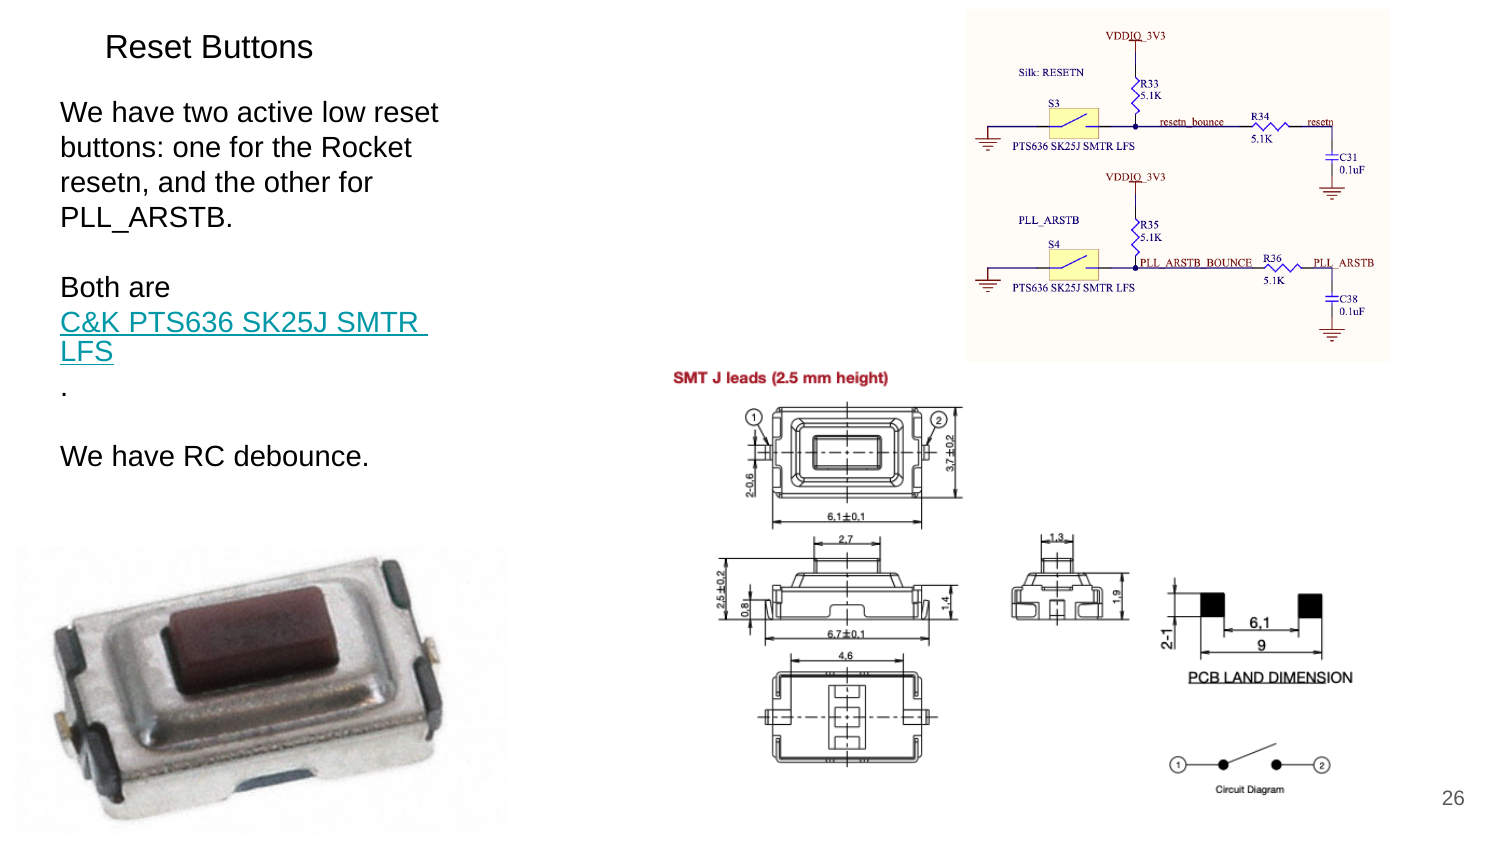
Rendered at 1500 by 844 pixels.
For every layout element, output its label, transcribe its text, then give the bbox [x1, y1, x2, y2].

picture [966, 9, 1391, 363]
slide_number 26 [1389, 764, 1480, 830]
picture [657, 366, 1388, 808]
text_box Reset Buttons [89, 9, 444, 73]
text_box We have two active low reset buttons: one for the Rocket resetn, and the other for PLL_ARSTB. Both are C&K PTS636 SK25J SMTR LFS. We have RC debounce. [45, 86, 458, 451]
picture [14, 545, 509, 835]
